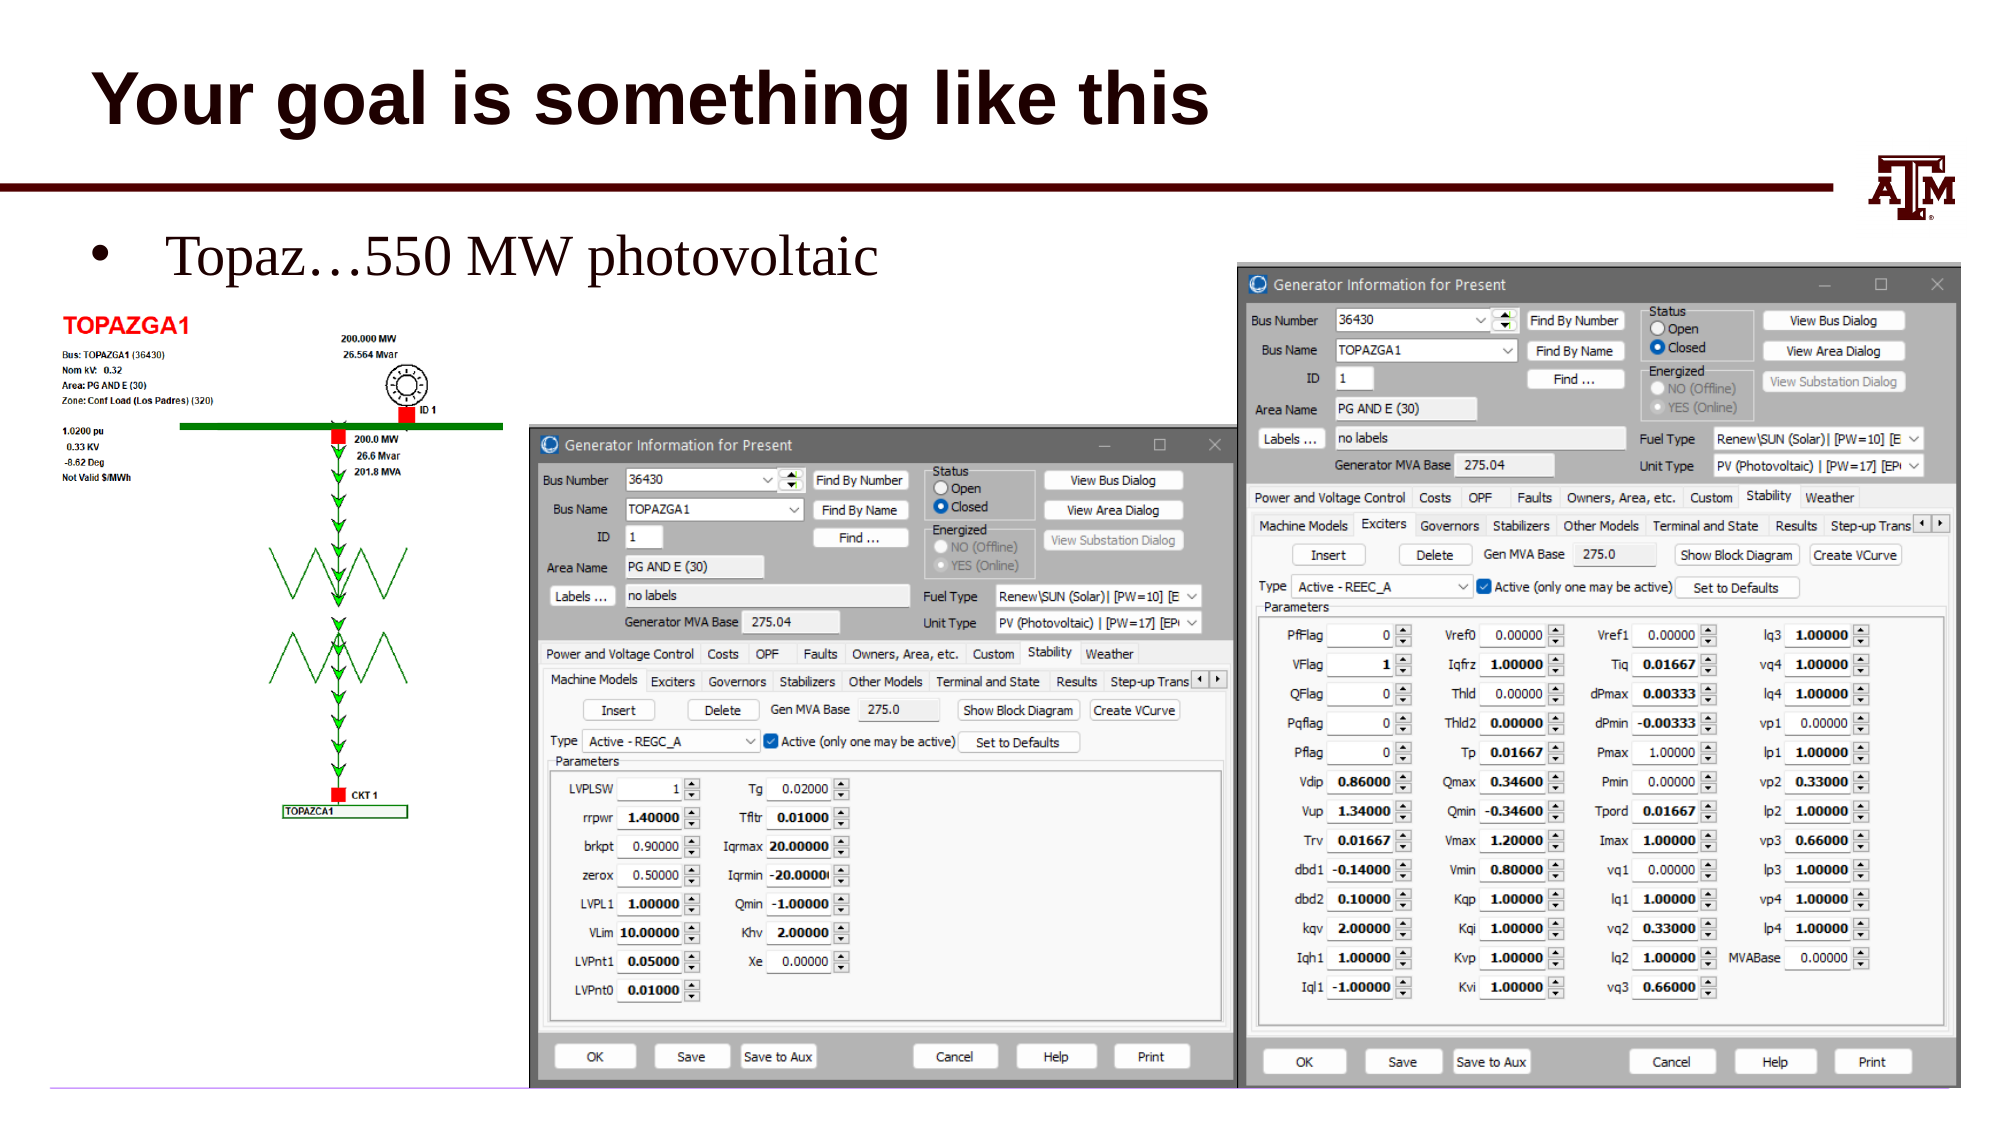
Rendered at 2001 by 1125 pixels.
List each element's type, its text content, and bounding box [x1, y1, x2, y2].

title Your goal is something like this [74, 12, 1909, 188]
picture [528, 262, 1961, 1088]
list Topaz…550 MW photovoltaic [74, 209, 1929, 823]
picture [1856, 137, 1967, 238]
picture [49, 303, 503, 823]
